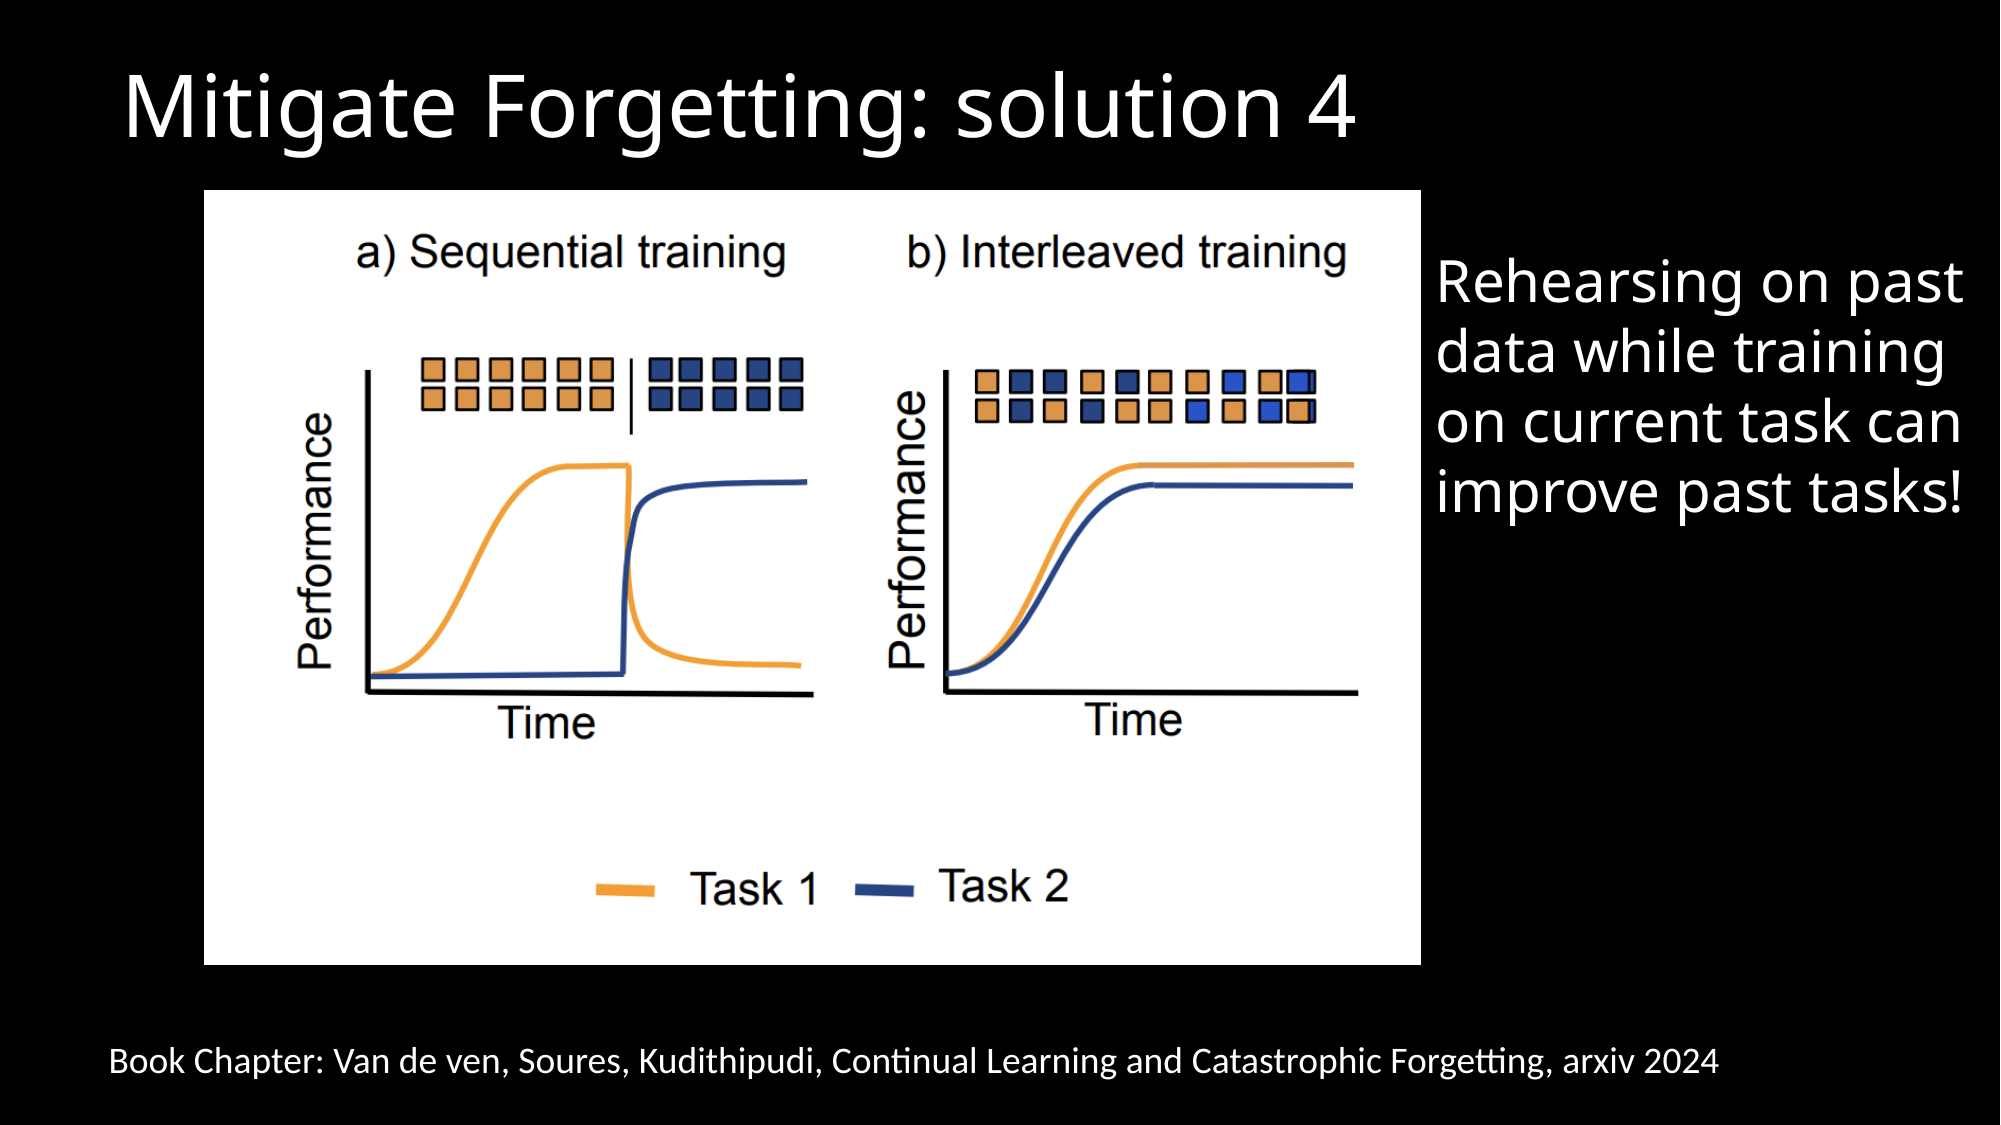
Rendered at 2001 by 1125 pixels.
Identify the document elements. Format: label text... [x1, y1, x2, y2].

text_box Rehearsing on past data while training on current task can improve past tasks! [1422, 236, 2000, 532]
text_box Book Chapter: Van de ven, Soures, Kudithipudi, Continual Learning and Catastrophic Forgetting, arxiv 2024 [93, 1028, 1737, 1089]
picture [204, 190, 1422, 966]
title Mitigate Forgetting: solution 4 [106, 55, 1520, 237]
